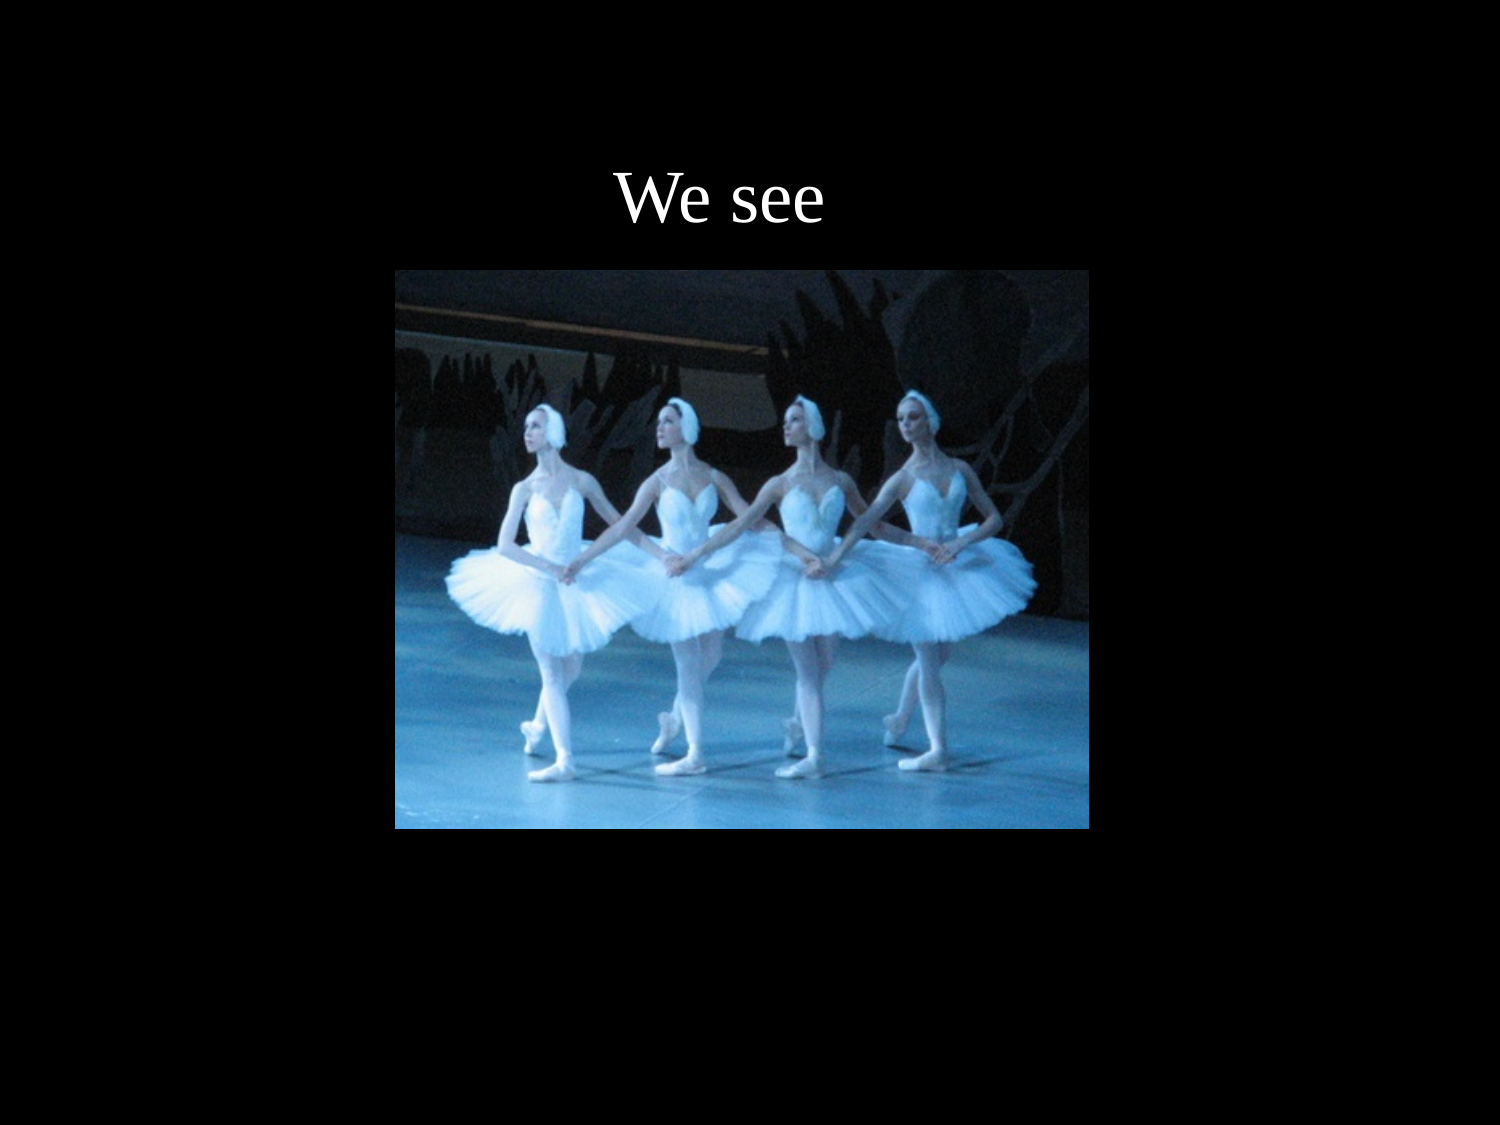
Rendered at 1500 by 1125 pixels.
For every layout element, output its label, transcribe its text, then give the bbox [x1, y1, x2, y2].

picture [395, 269, 1089, 829]
text_box We see [599, 140, 842, 245]
